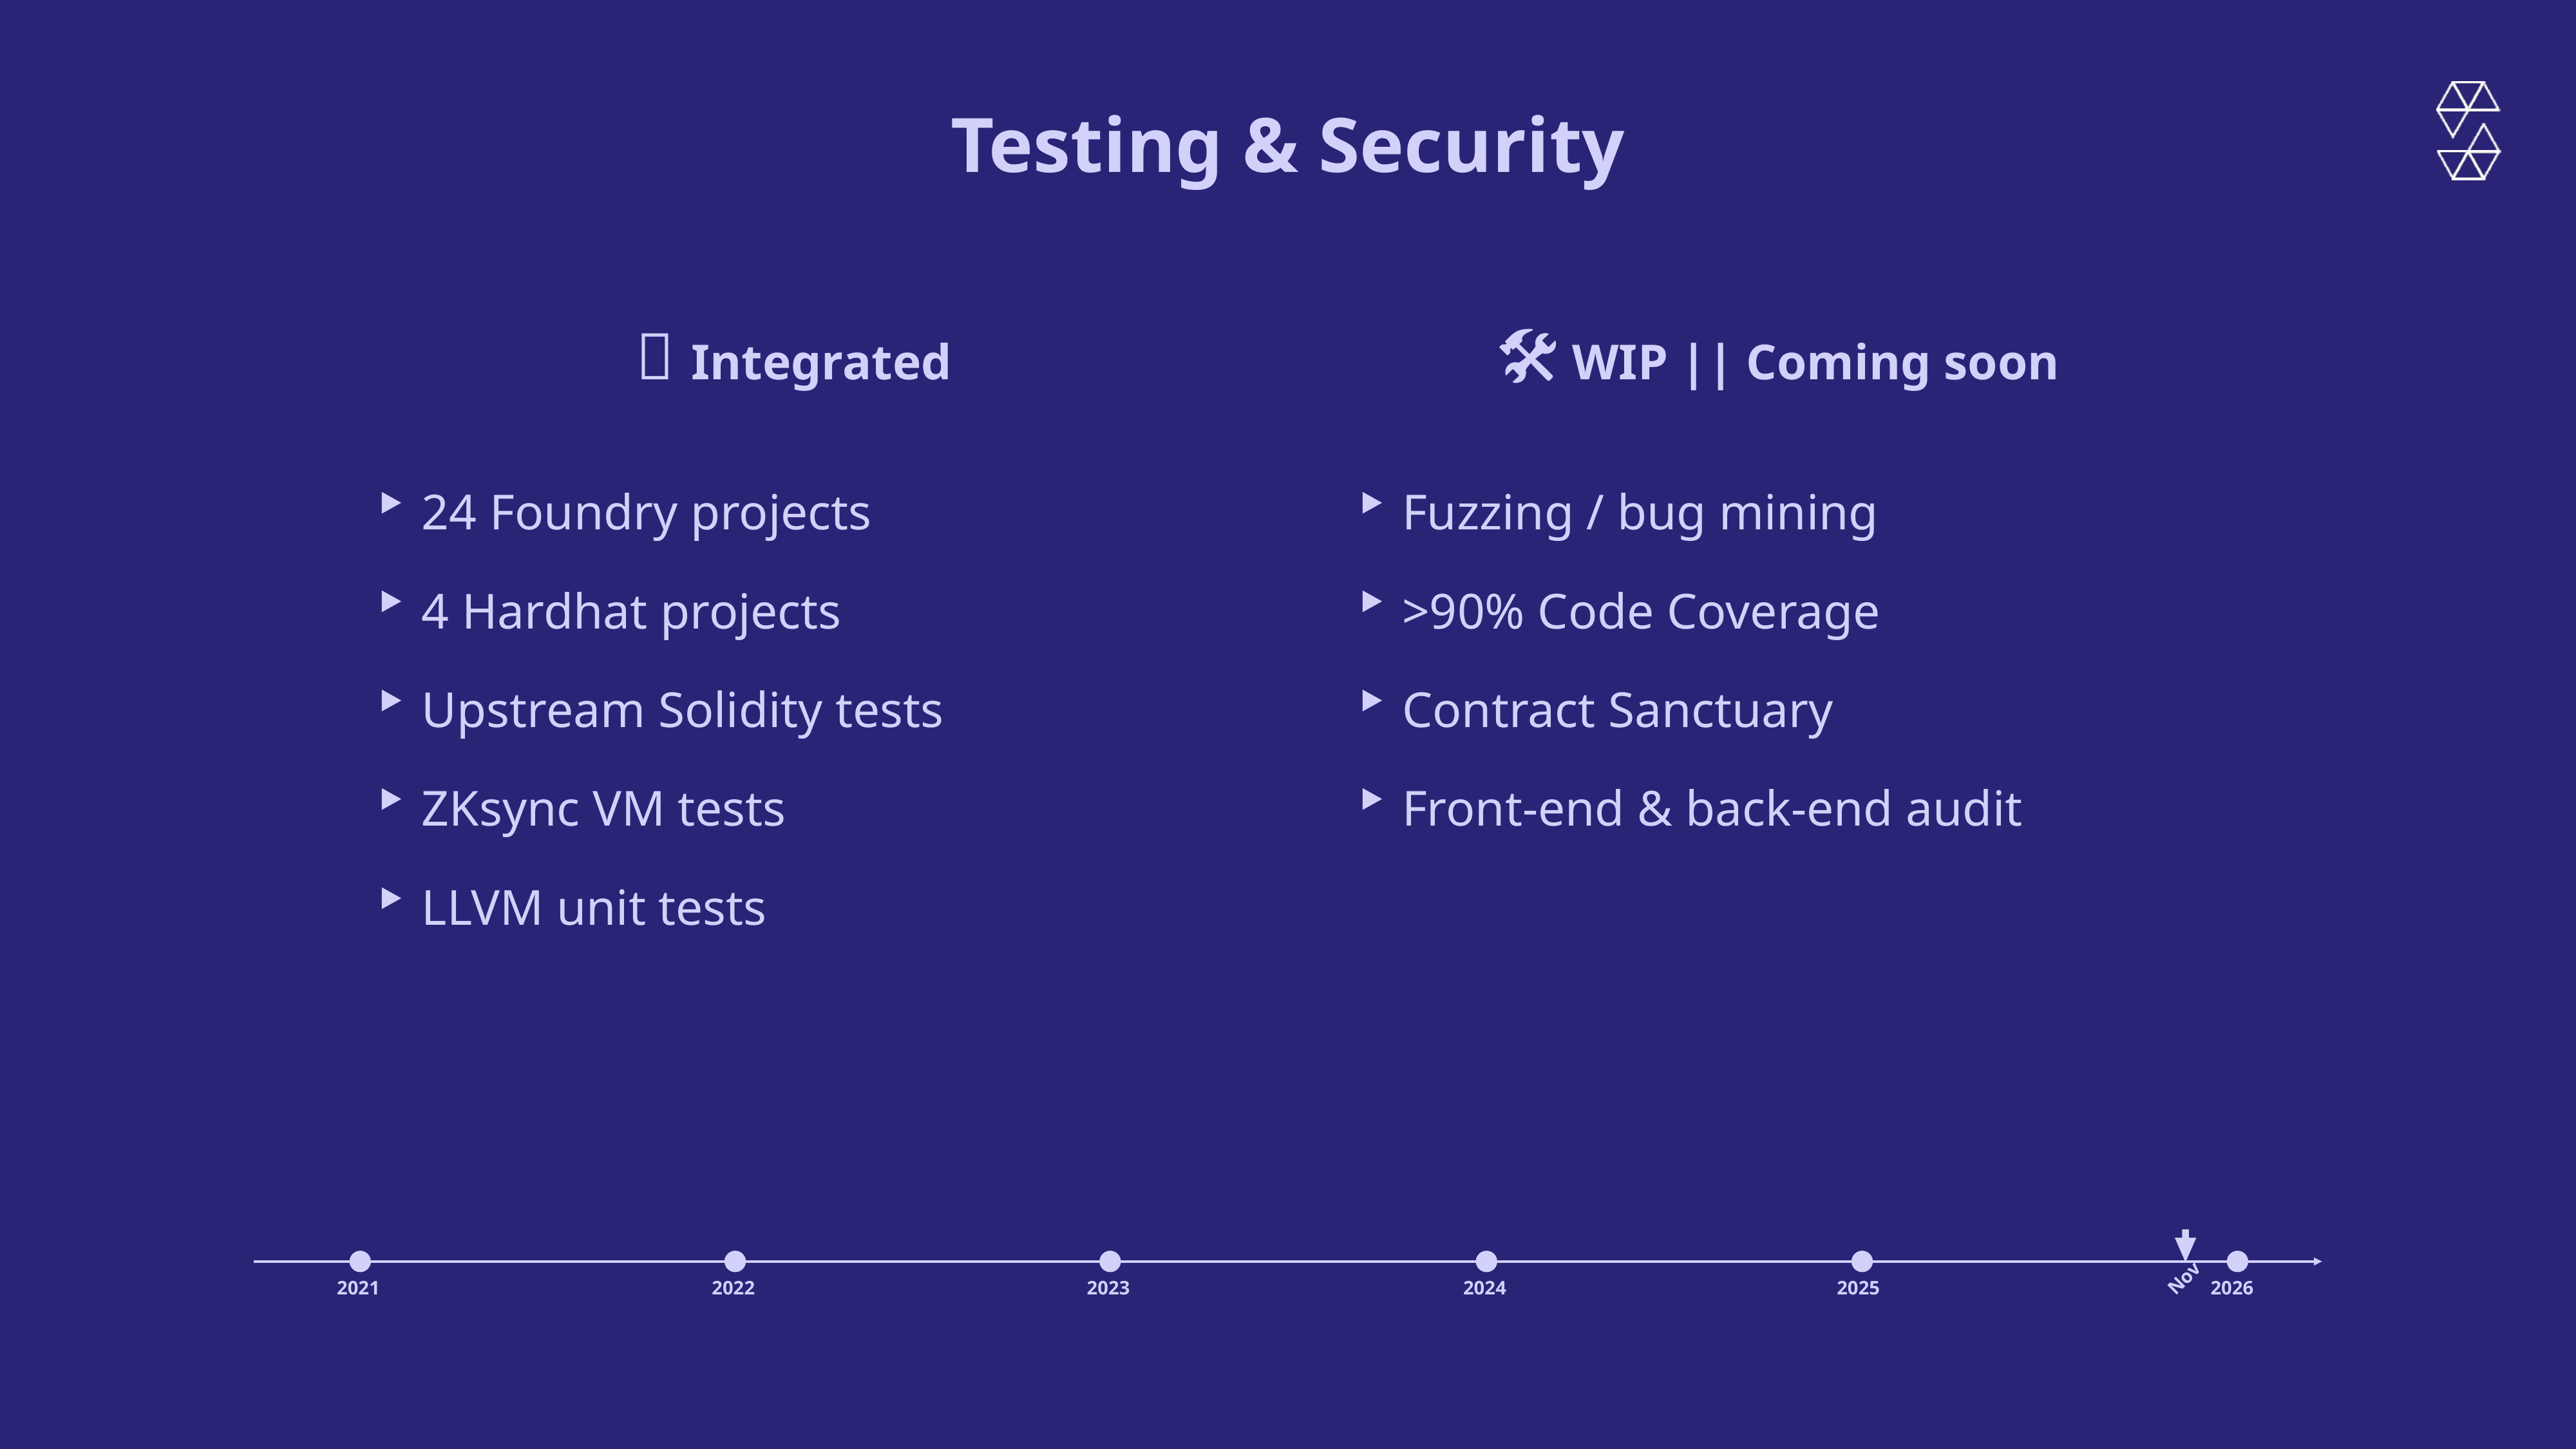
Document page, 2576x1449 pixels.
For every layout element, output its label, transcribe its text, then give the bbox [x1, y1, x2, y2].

text_box 2022 [706, 1273, 764, 1304]
text_box 2026 [2205, 1273, 2263, 1304]
text_box [1851, 1251, 1873, 1273]
text_box 2023 [1081, 1273, 1139, 1304]
text_box 2021 [331, 1273, 389, 1304]
text_box 2025 [1831, 1273, 1889, 1304]
text_box Testing & Security [945, 101, 1631, 194]
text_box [2436, 81, 2501, 181]
text_box [2175, 1229, 2197, 1257]
table_header ✅ Integrated [304, 269, 1284, 440]
text_box [724, 1251, 746, 1273]
text_box [2226, 1251, 2249, 1273]
table_header 🛠️ WIP || Coming soon [1284, 269, 2272, 440]
text_box 2024 [1457, 1273, 1515, 1304]
text_box [1099, 1251, 1121, 1273]
text_box [1475, 1251, 1497, 1273]
table_cell 24 Foundry projects 4 Hardhat projects Upstream Solidity tests ZKsync VM tests LLVM unit tests [304, 440, 1284, 1184]
text_box Nov [2156, 1244, 2219, 1307]
text_box [2249, 1257, 2322, 1266]
table_cell Fuzzing / bug mining >90% Code Coverage Contract Sanctuary Front-end & back-end audit [1284, 440, 2272, 1184]
text_box [349, 1251, 371, 1273]
